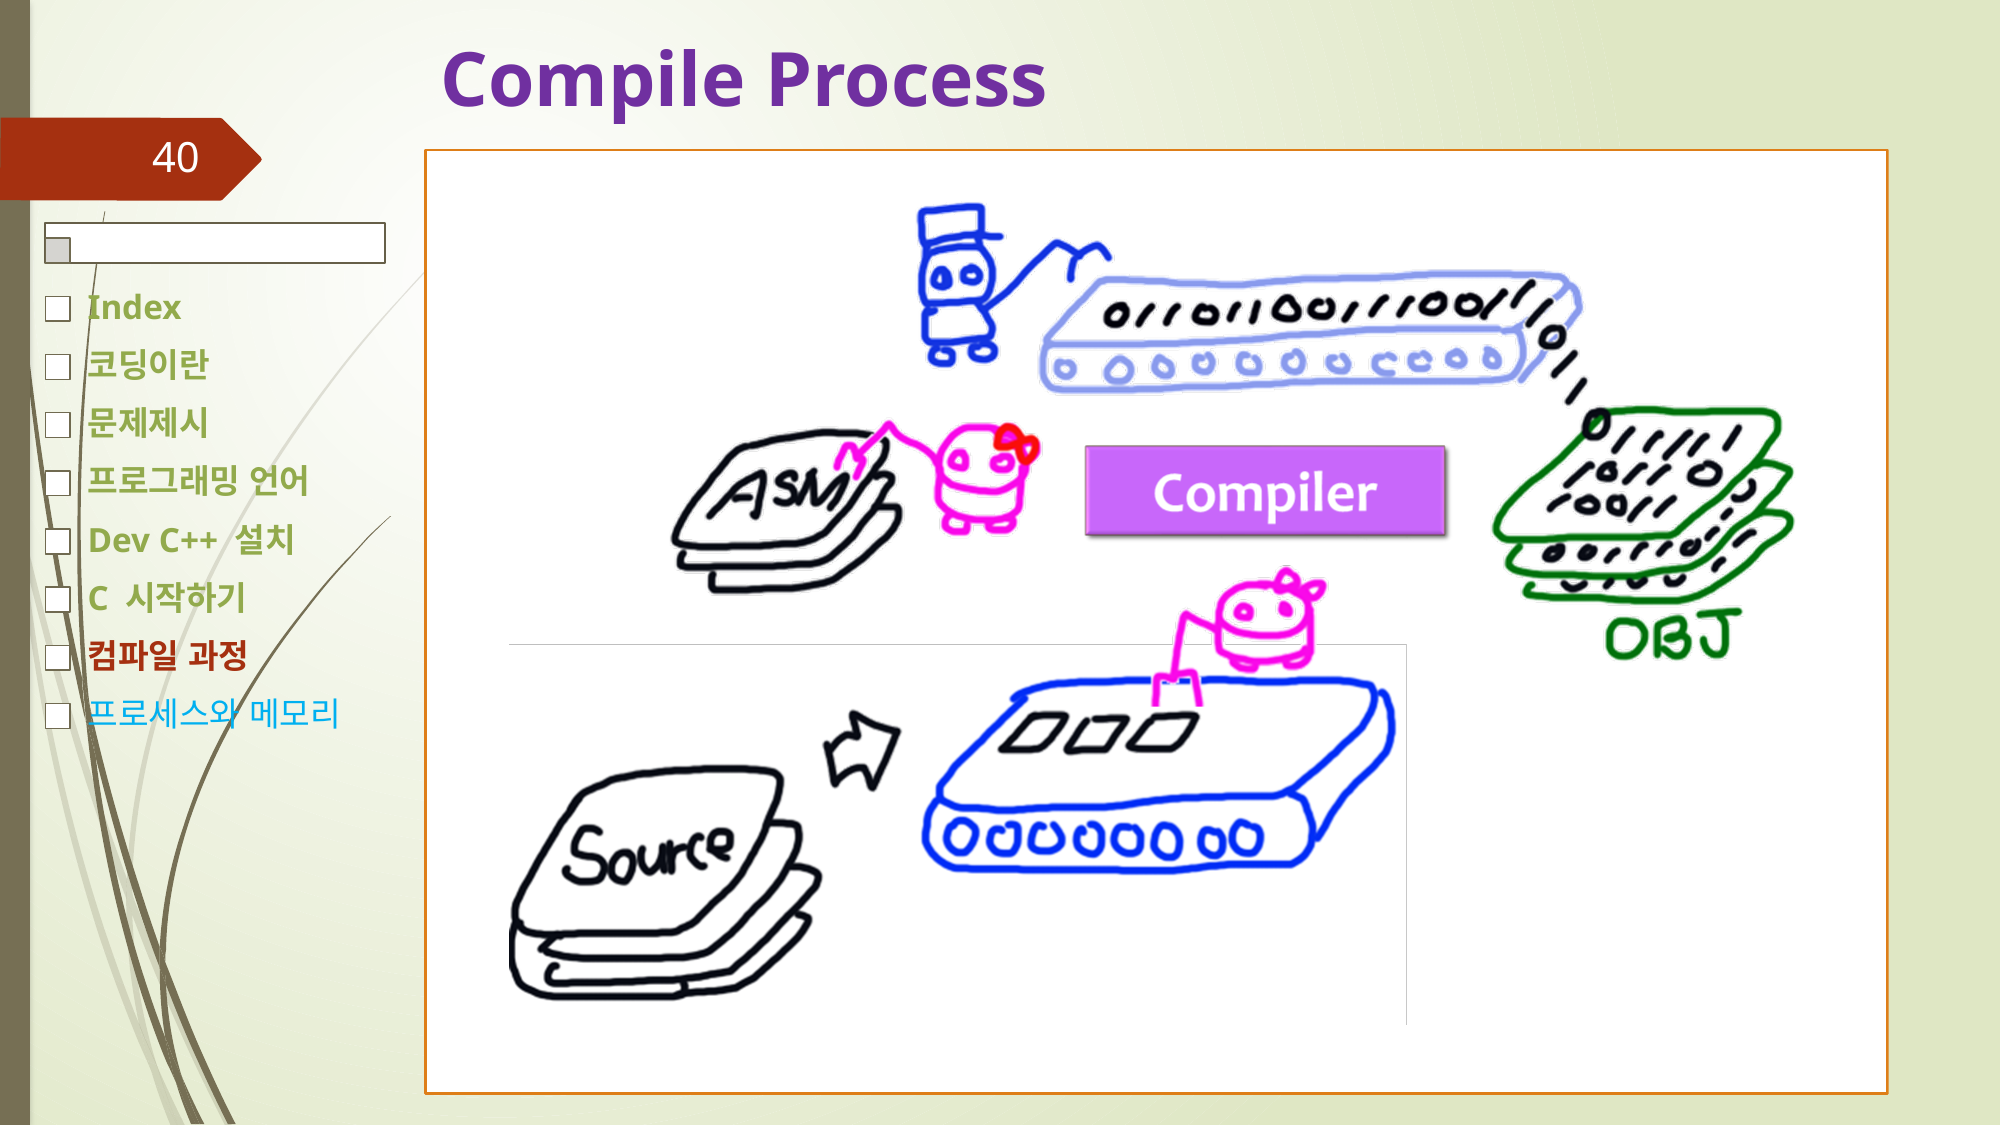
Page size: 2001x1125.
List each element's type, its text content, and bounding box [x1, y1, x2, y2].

title Compile Process [425, 24, 1888, 130]
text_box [44, 150, 386, 746]
picture [509, 188, 1804, 1025]
slide_number 40 [87, 129, 216, 150]
